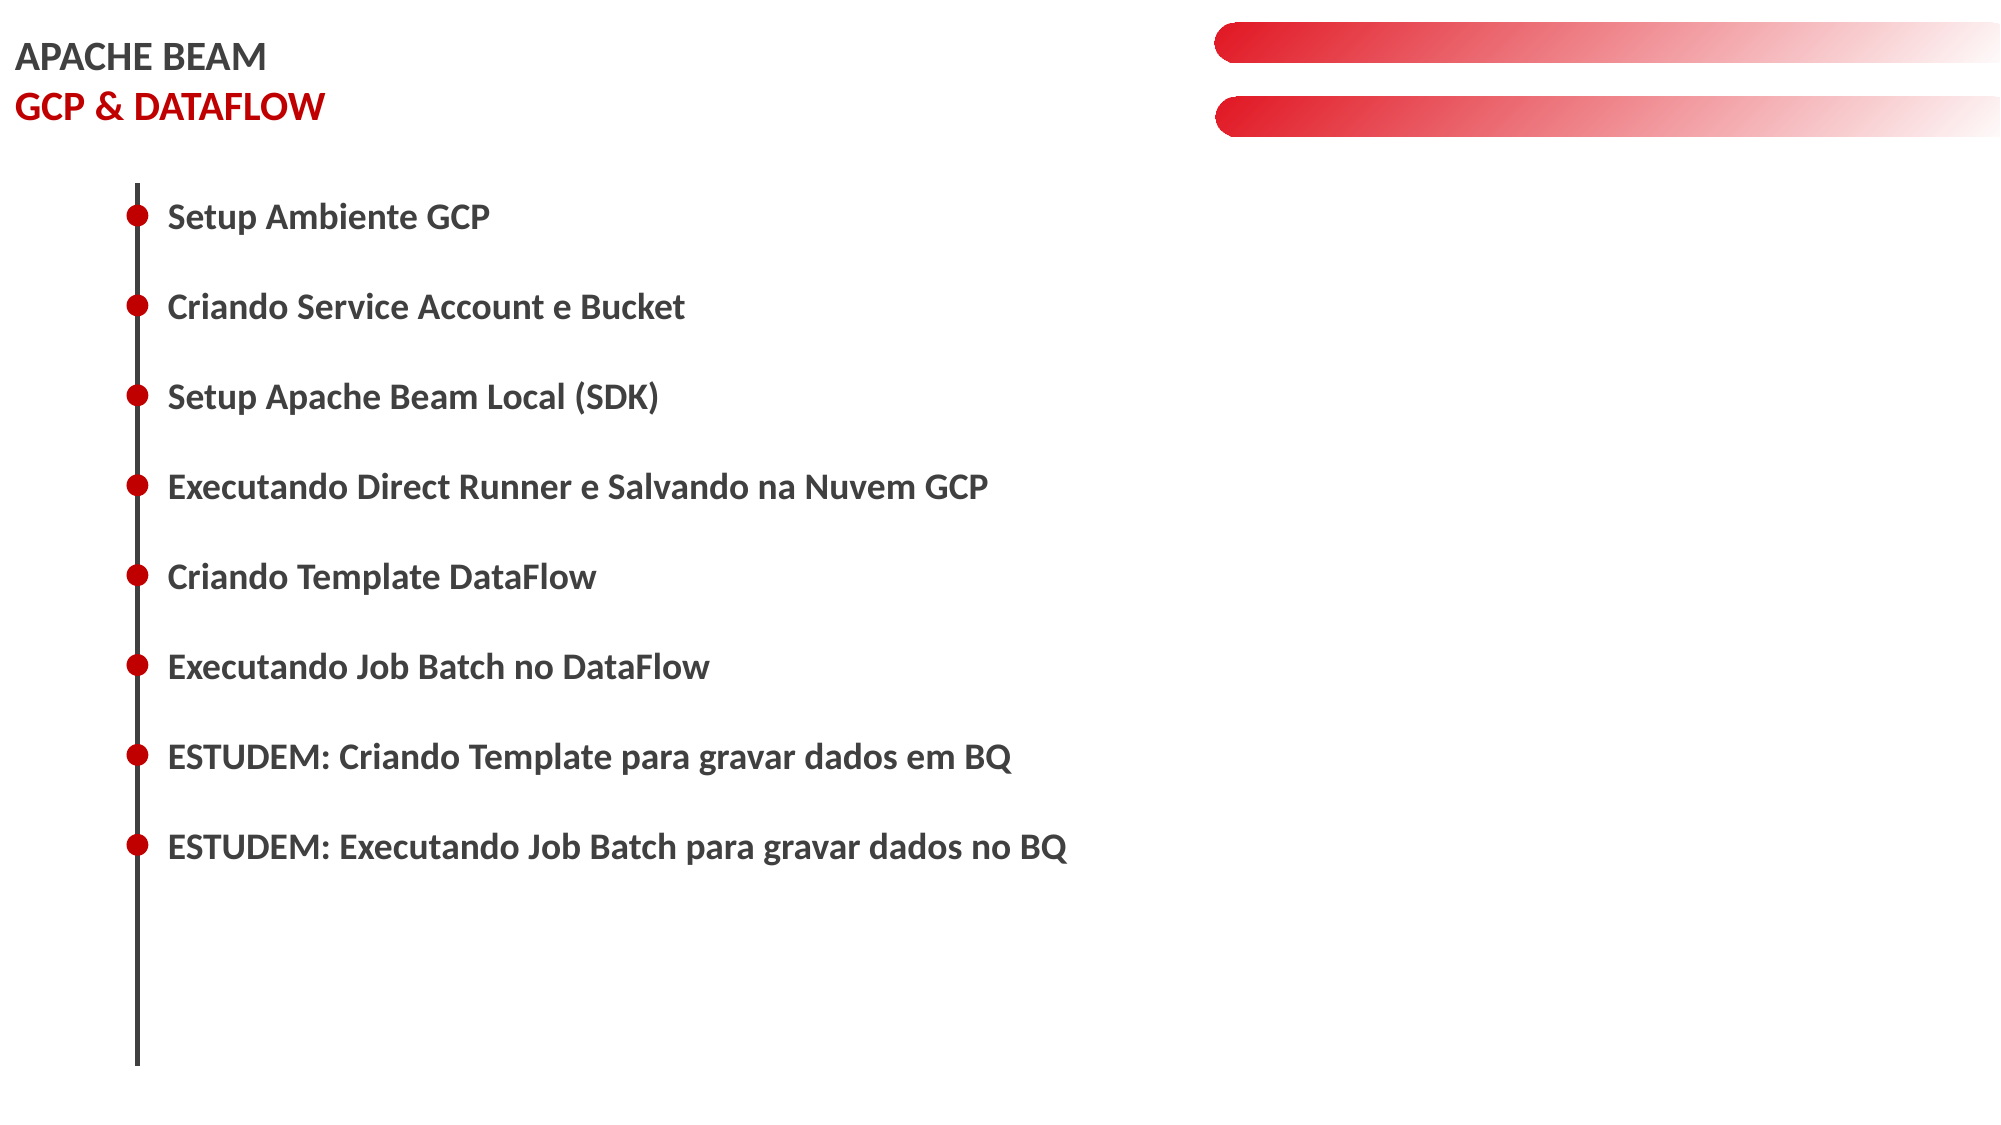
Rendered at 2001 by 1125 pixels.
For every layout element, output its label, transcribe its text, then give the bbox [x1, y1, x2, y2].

text_box [125, 473, 137, 498]
text_box [138, 203, 150, 228]
text_box [138, 563, 150, 588]
text_box [125, 832, 137, 857]
text_box [125, 203, 137, 228]
text_box [138, 743, 150, 767]
text_box [125, 563, 137, 588]
text_box [125, 653, 137, 677]
text_box [125, 293, 137, 318]
text_box [138, 293, 150, 318]
text_box [138, 473, 150, 498]
text_box [138, 832, 150, 857]
text_box [125, 383, 137, 408]
text_box [125, 742, 137, 767]
text_box Setup Ambiente GCP Criando Service Account e Bucket Setup Apache Beam Local (SDK) Executando Direct Runner e Salvando na Nuvem GCP Criando Template DataFlow Executando Job Batch no DataFlow ESTUDEM: Criando Template para gravar dados em BQ ESTUDEM: Executando Job Batch para gravar dados no BQ [153, 184, 1083, 920]
text_box [138, 653, 150, 677]
text_box [1215, 95, 2000, 138]
text_box [138, 383, 150, 408]
text_box APACHE BEAM GCP & DATAFLOW [0, 21, 1215, 136]
text_box [1215, 21, 2000, 64]
